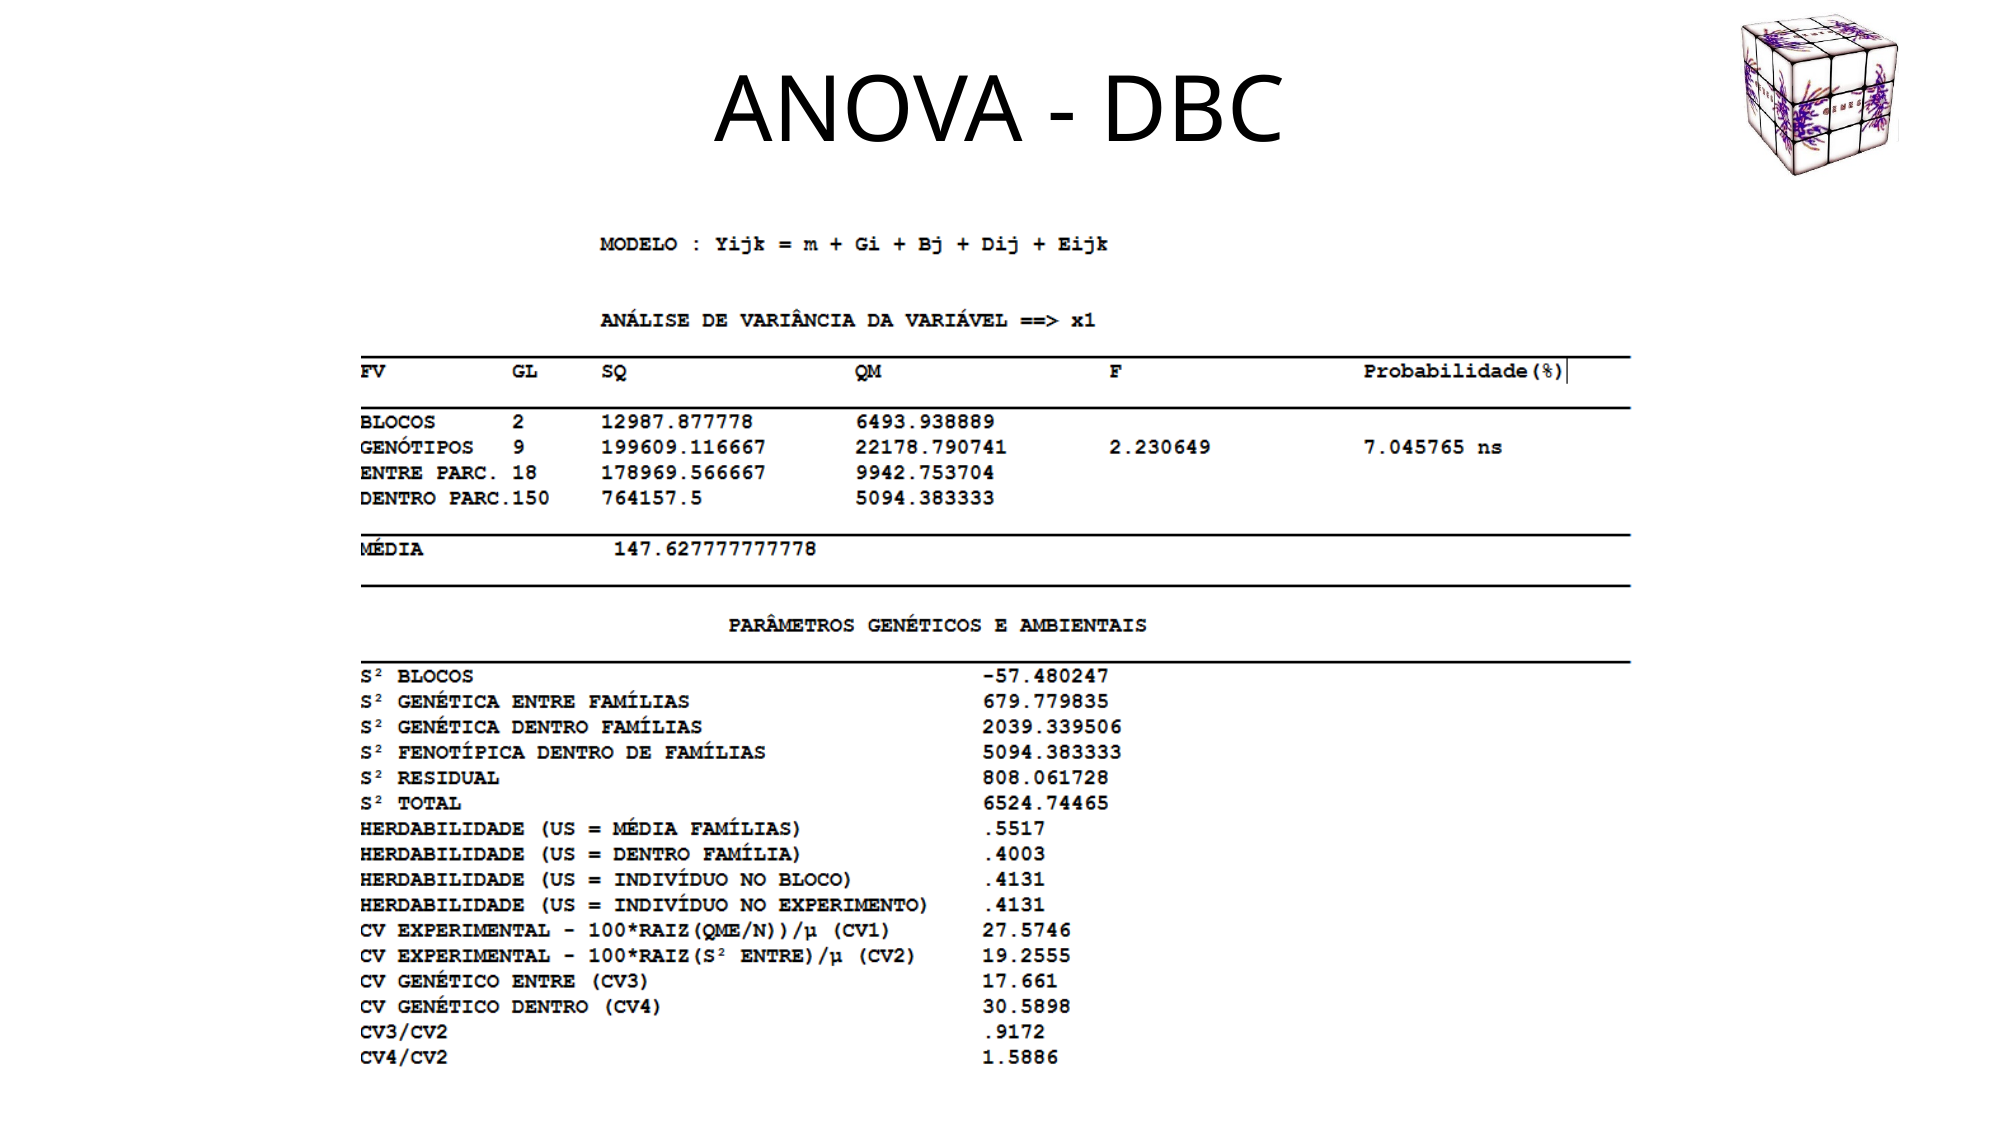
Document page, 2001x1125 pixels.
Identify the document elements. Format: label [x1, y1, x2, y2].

title [137, 3, 1863, 221]
picture [361, 220, 1639, 1083]
picture [1740, 12, 1899, 177]
